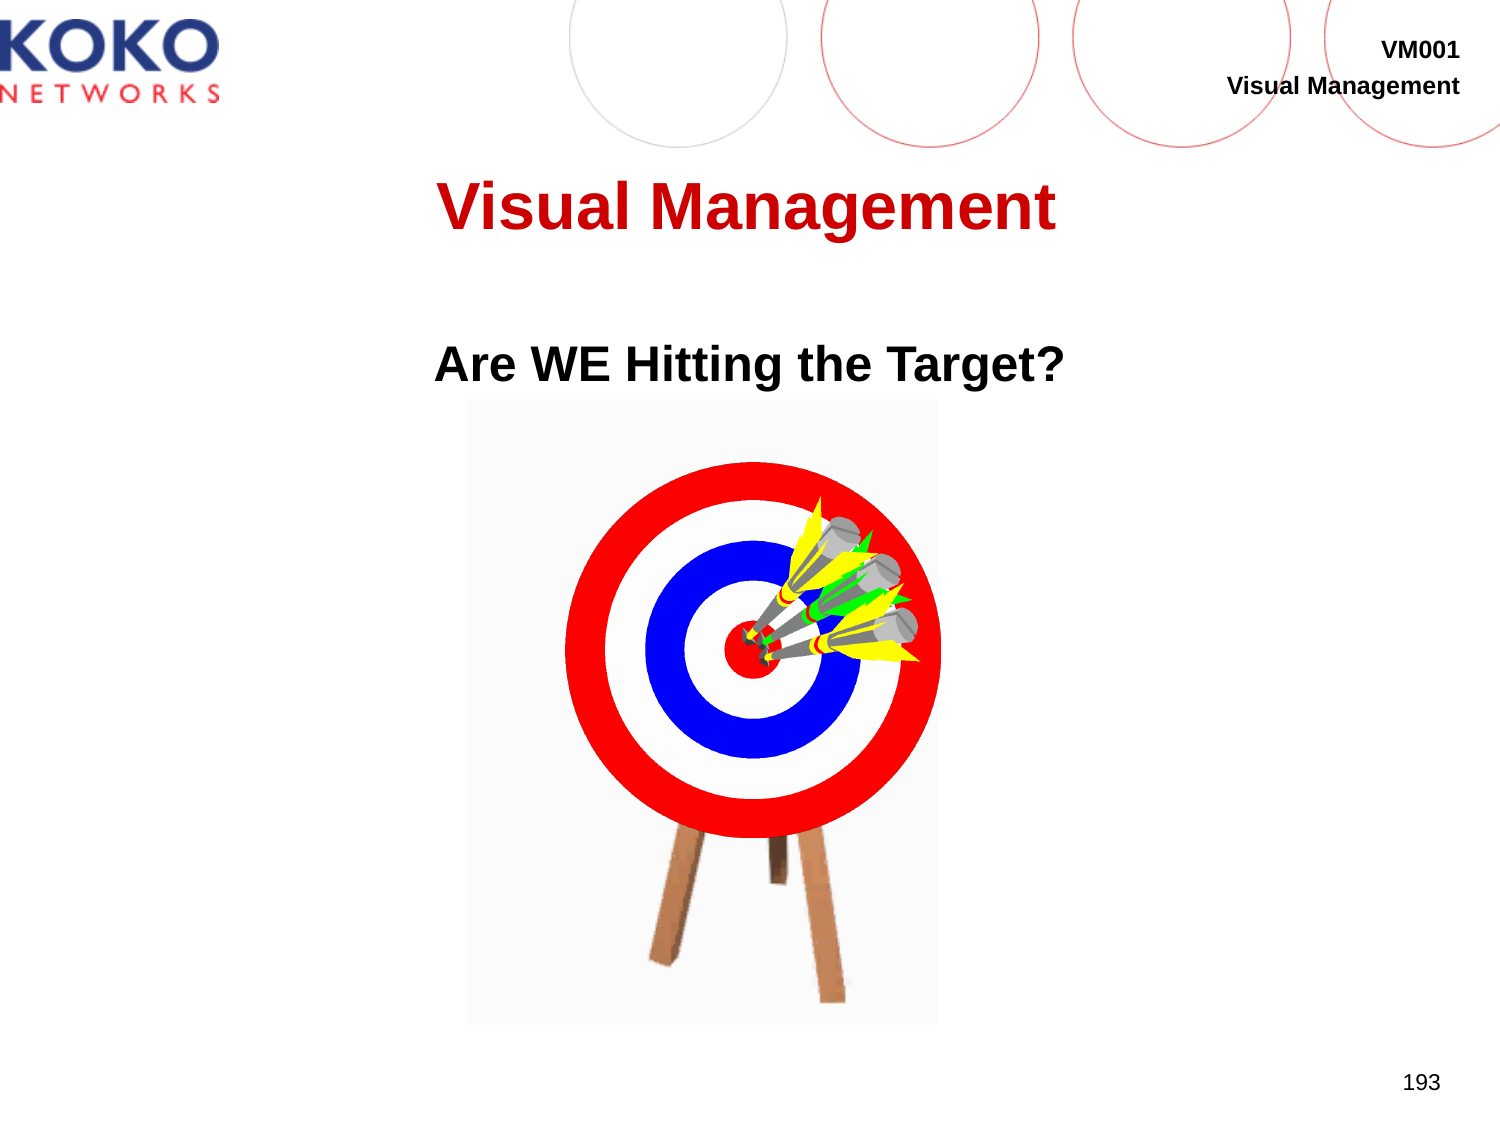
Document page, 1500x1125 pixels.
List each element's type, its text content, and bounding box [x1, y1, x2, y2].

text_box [468, 399, 941, 1026]
picture [0, 19, 219, 103]
title Visual Management [109, 175, 1385, 266]
subtitle Are WE Hitting the Target? [225, 331, 1275, 412]
picture [568, 0, 1500, 149]
